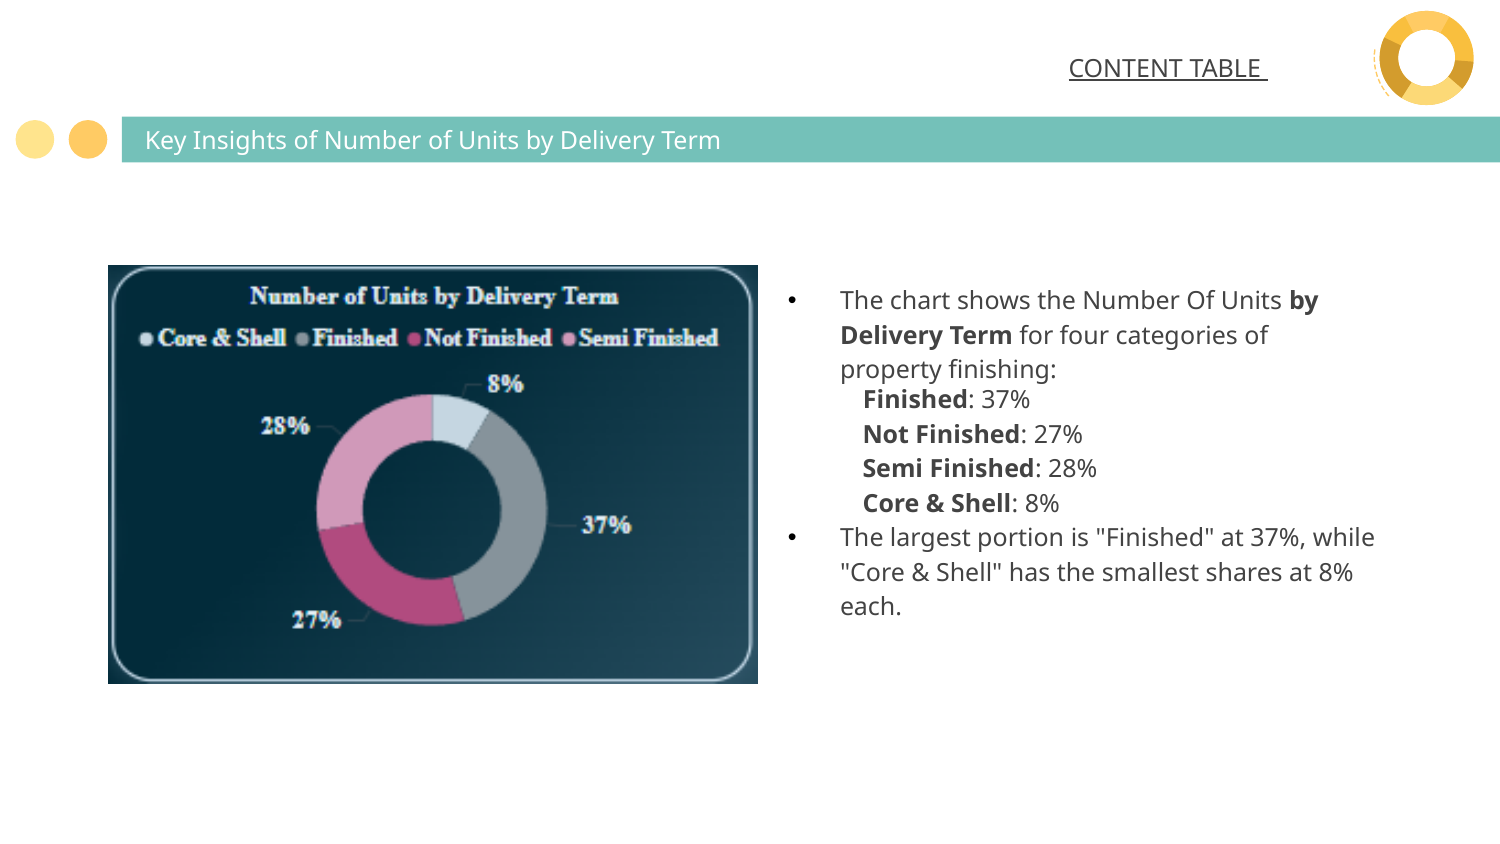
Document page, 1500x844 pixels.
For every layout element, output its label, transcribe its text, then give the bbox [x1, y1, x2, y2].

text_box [1373, 10, 1474, 106]
text_box The chart shows the Number Of Units by Delivery Term for four categories of property finishing: Finished: 37% Not Finished: 27% Semi Finished: 28% Core & Shell: 8% The largest portion is "Finished" at 37%, while "Core & Shell" has the smallest shares at 8% each. [758, 265, 1392, 632]
text_box CONTENT TABLE [977, 6, 1359, 102]
picture [107, 265, 758, 685]
title Key Insights of Number of Units by Delivery Term [129, 118, 952, 170]
